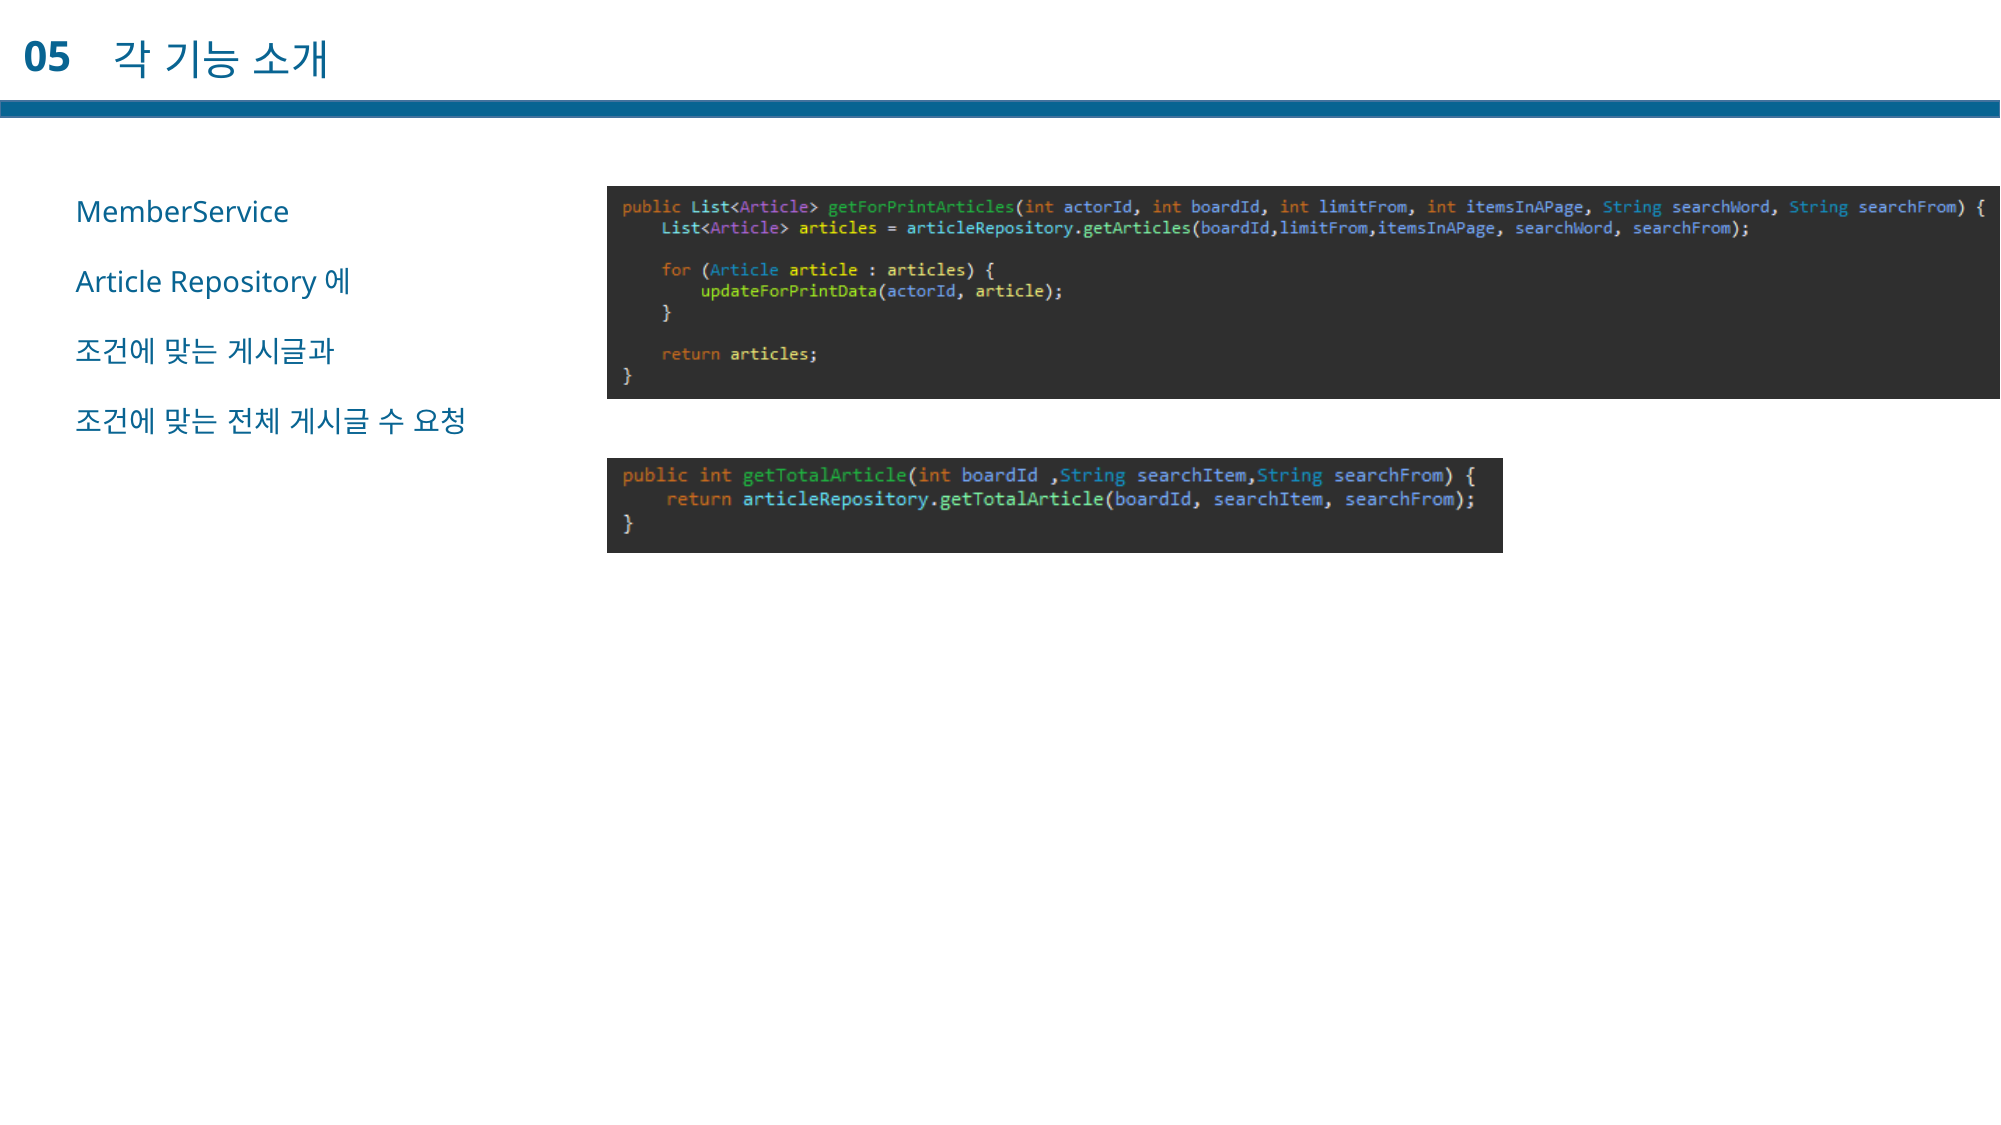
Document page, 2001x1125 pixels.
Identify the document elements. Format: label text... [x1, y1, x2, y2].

picture [607, 458, 1503, 553]
text_box [0, 100, 2000, 118]
text_box 각 기능 소개 [99, 26, 346, 92]
picture [607, 185, 2000, 399]
text_box 05 [8, 22, 87, 88]
text_box MemberService Article Repository에 조건에 맞는 게시글과 조건에 맞는 전체 게시글 수 요청 [60, 186, 608, 481]
